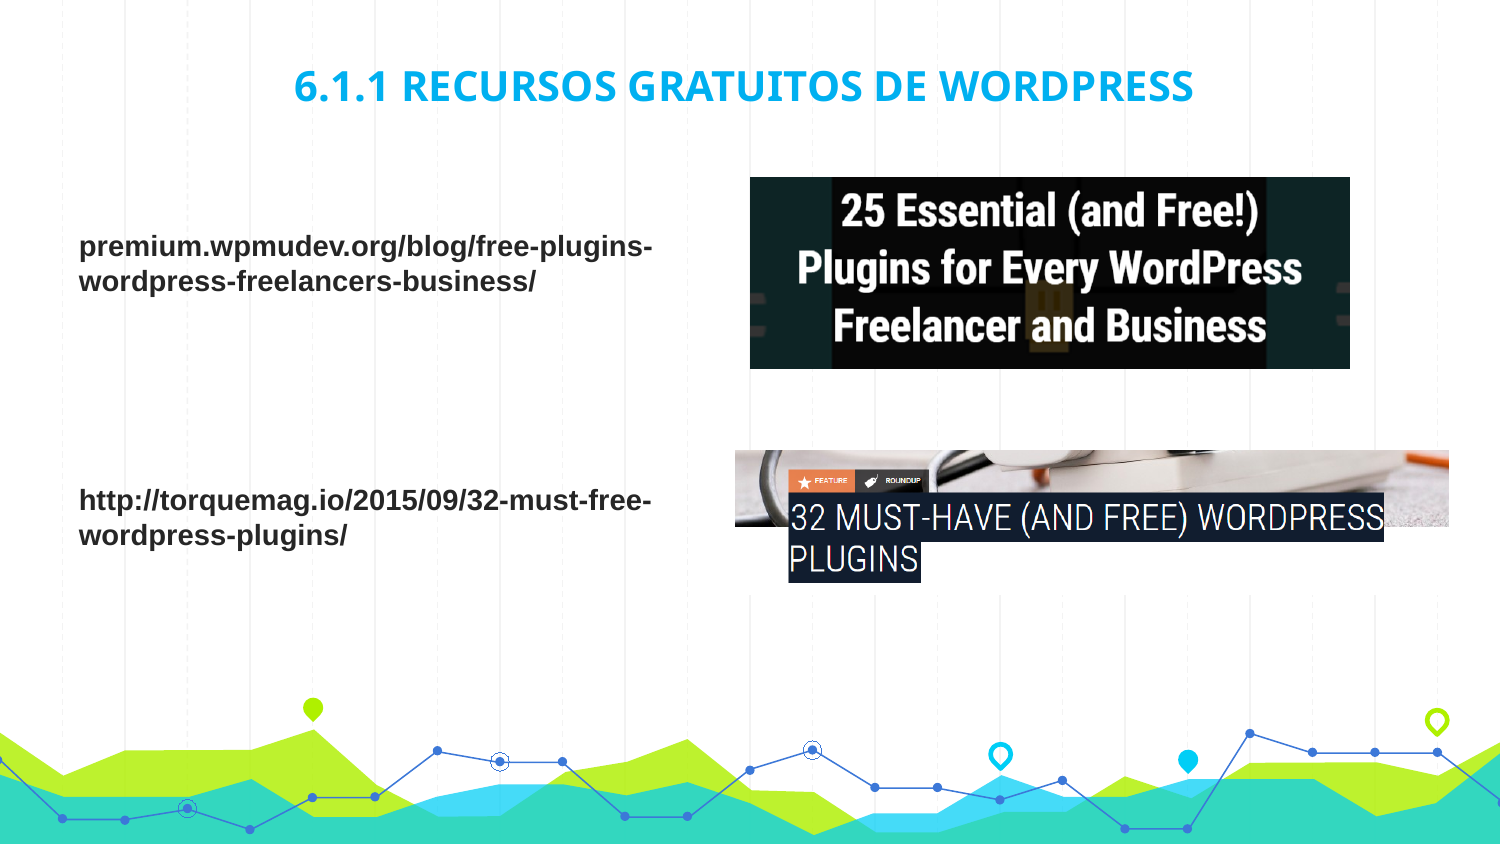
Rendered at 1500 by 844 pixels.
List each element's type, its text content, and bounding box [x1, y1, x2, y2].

picture [726, 450, 1449, 595]
title 6.1.1 RECURSOS GRATUITOS DE WORDPRESS [170, 7, 1319, 126]
text_box premium.wpmudev.org/blog/free-plugins-wordpress-freelancers-business/ [71, 220, 670, 306]
text_box http://torquemag.io/2015/09/32-must-free-wordpress-plugins/ [71, 473, 681, 559]
picture [750, 177, 1350, 369]
